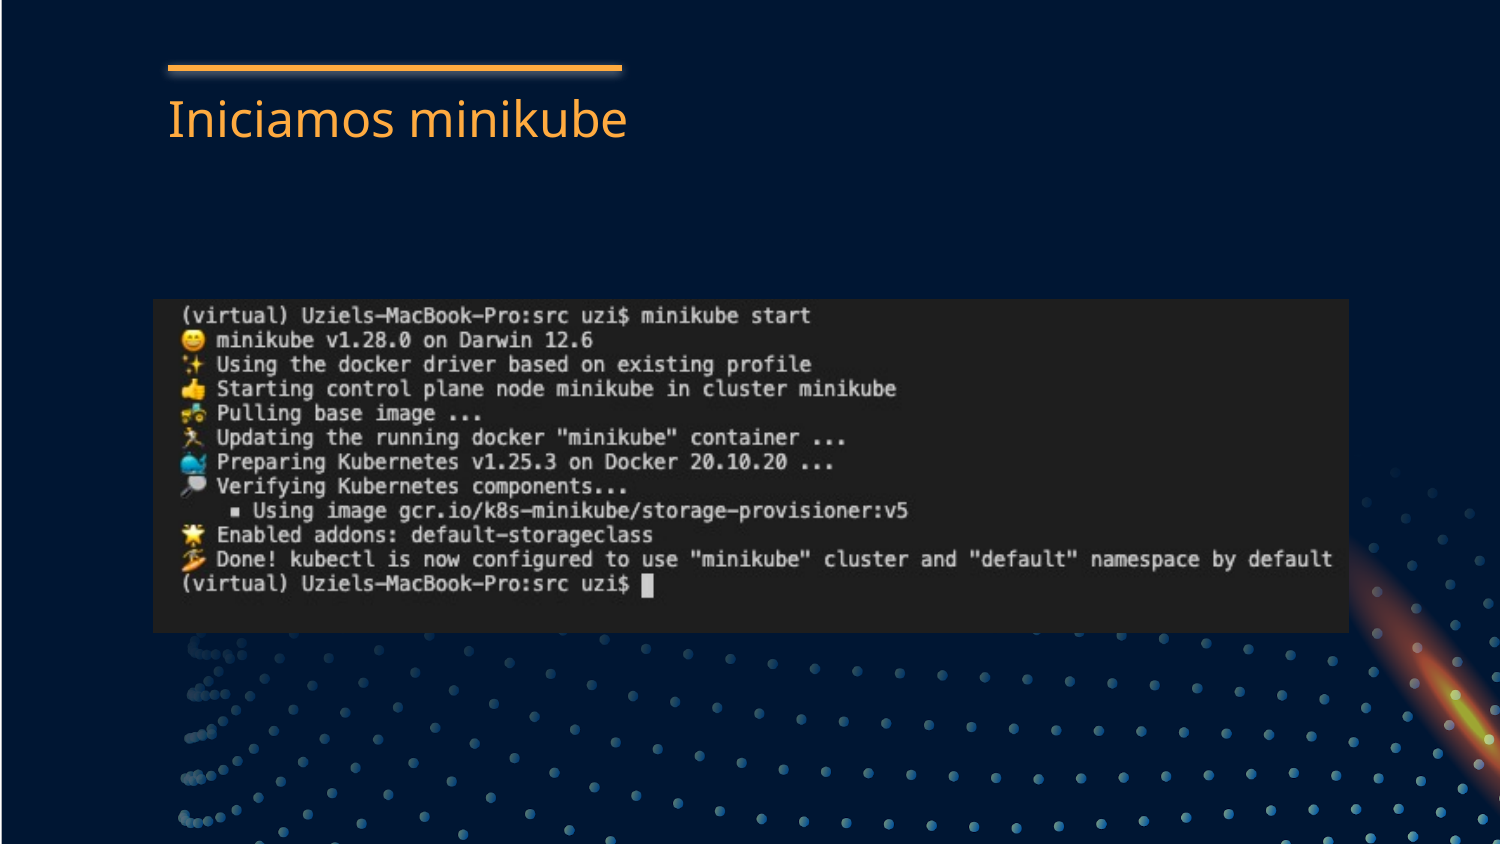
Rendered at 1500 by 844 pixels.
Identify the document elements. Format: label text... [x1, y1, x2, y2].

picture [0, 0, 1500, 844]
text_box Ya importado y creada nuestra aplicación, podemos monitorearla y verla desde la plataforma OpenShift [164, 72, 625, 80]
title Iniciamos minikube [153, 72, 1233, 169]
